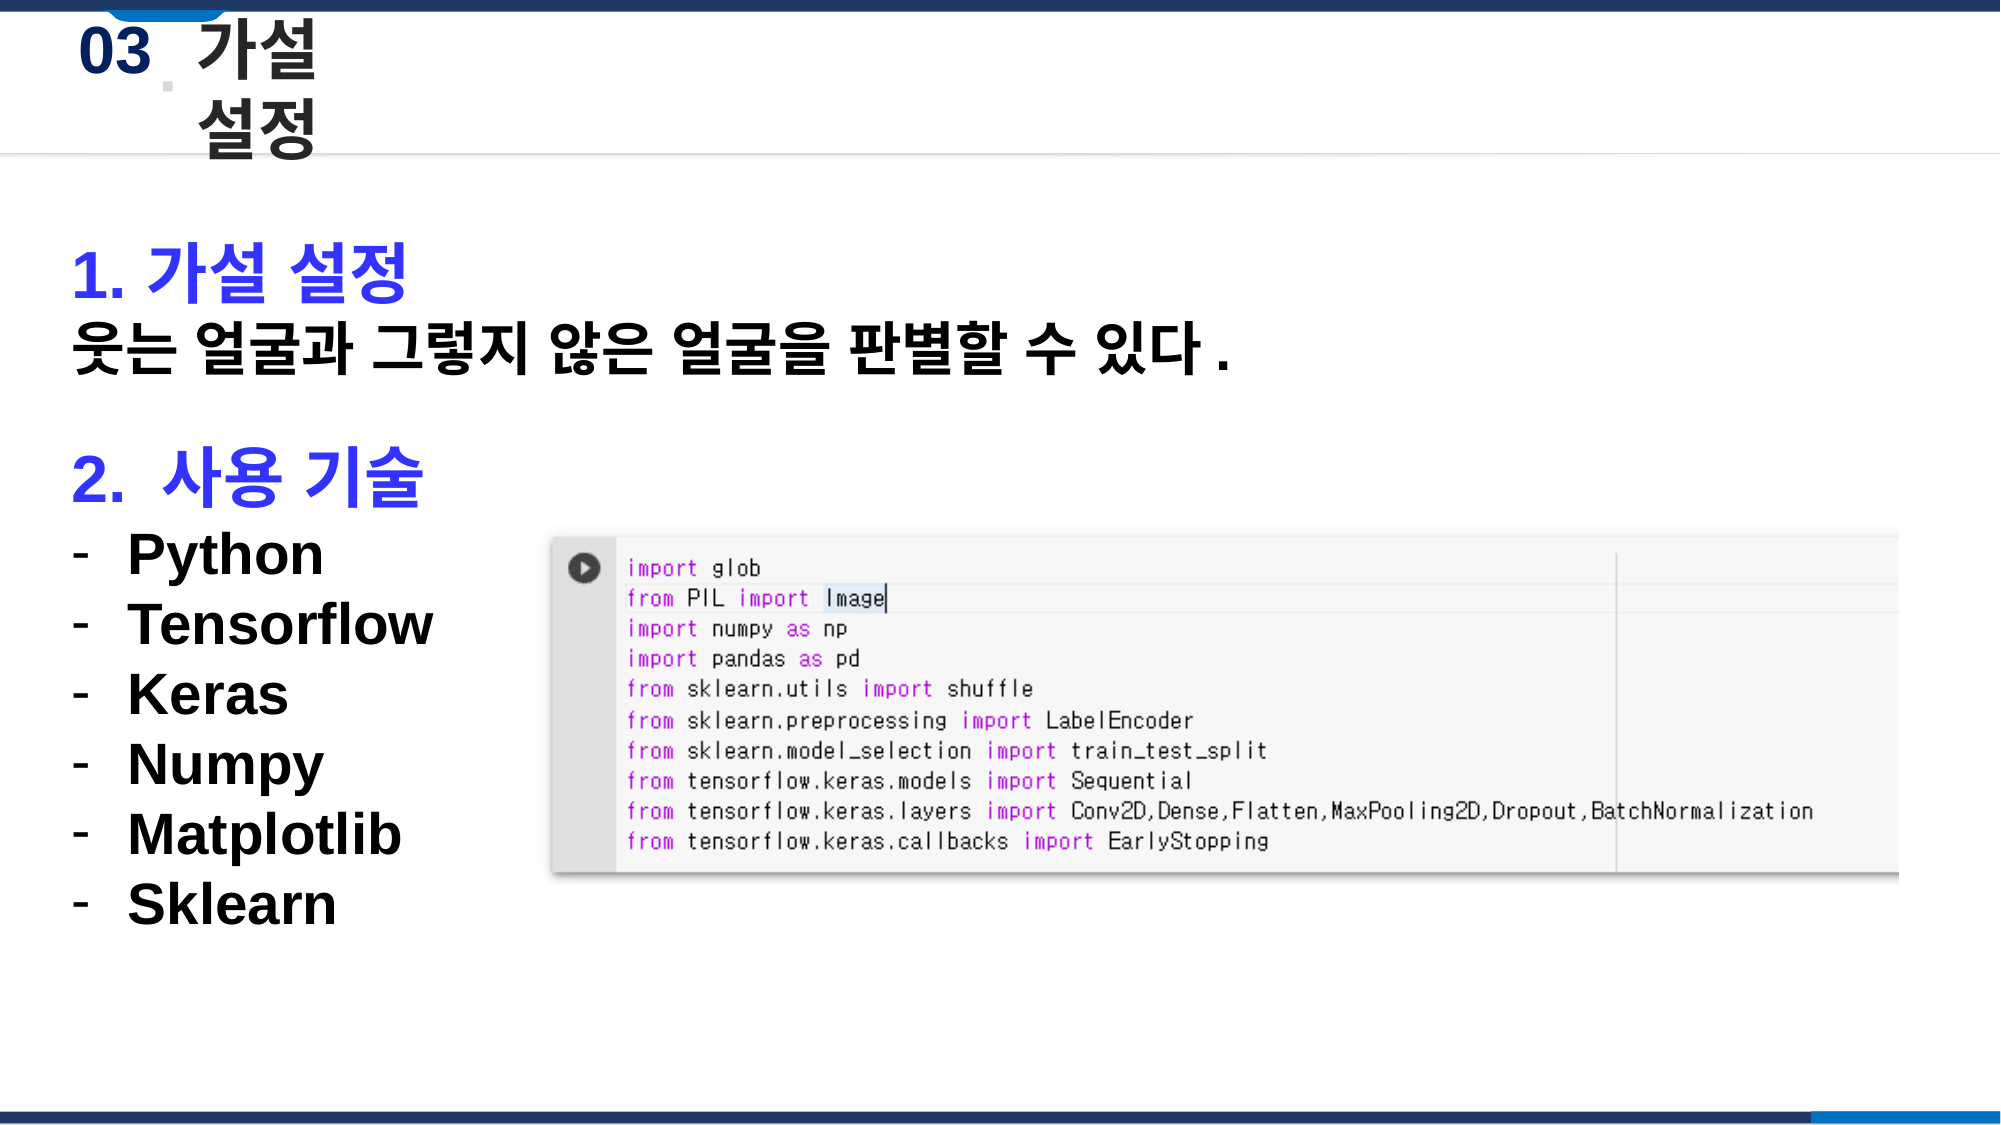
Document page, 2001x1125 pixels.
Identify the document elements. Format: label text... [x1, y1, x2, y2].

picture [0, 154, 1998, 162]
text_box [77, 45, 451, 129]
picture [537, 525, 1899, 885]
text_box 2. 사용 기술 Python Tensorflow Keras Numpy Matplotlib Sklearn [56, 428, 1333, 944]
text_box 가설 설정 웃는 얼굴과 그렇지 않은 얼굴을 판별할 수 있다. [56, 224, 1503, 390]
